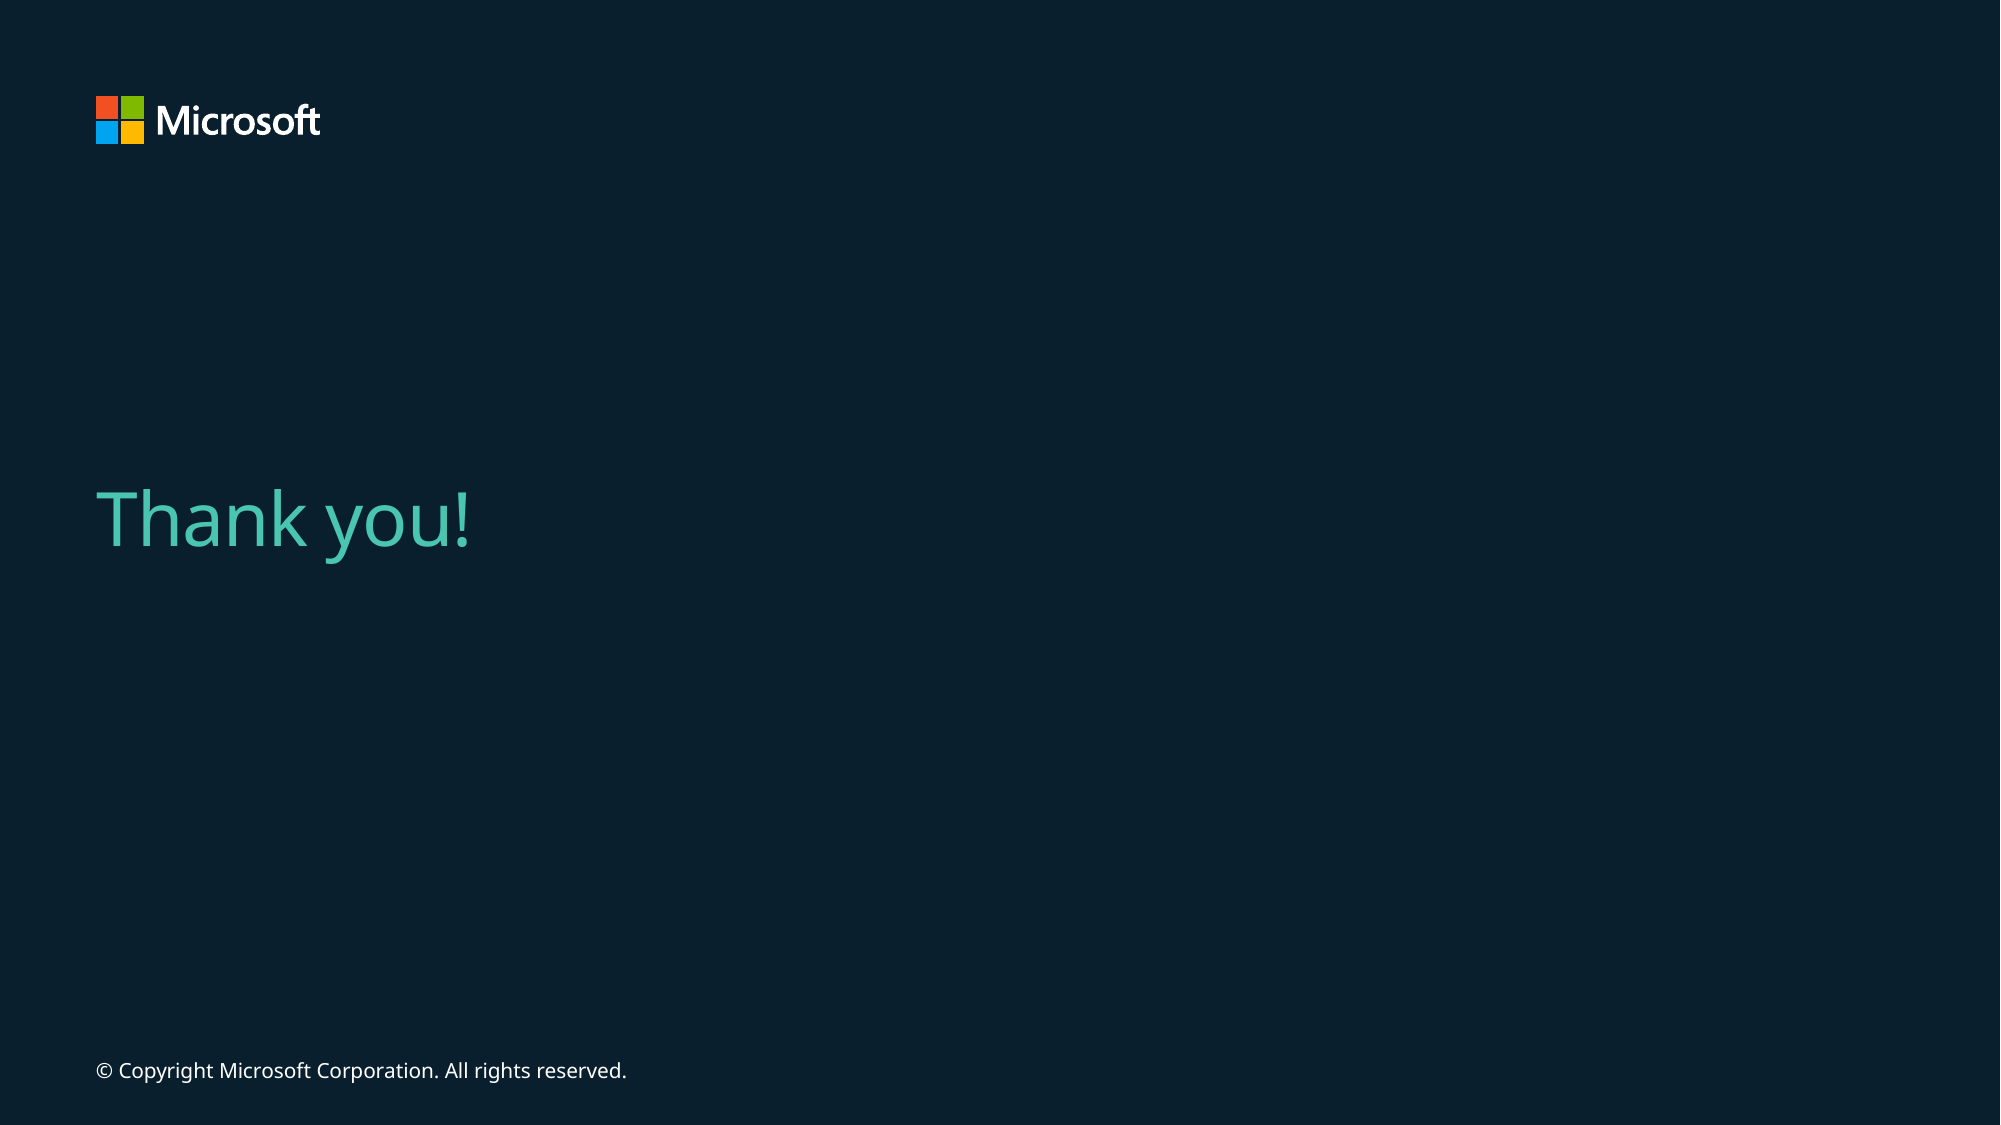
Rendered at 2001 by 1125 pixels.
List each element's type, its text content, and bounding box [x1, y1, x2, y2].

text_box Thank you! [96, 471, 1904, 562]
